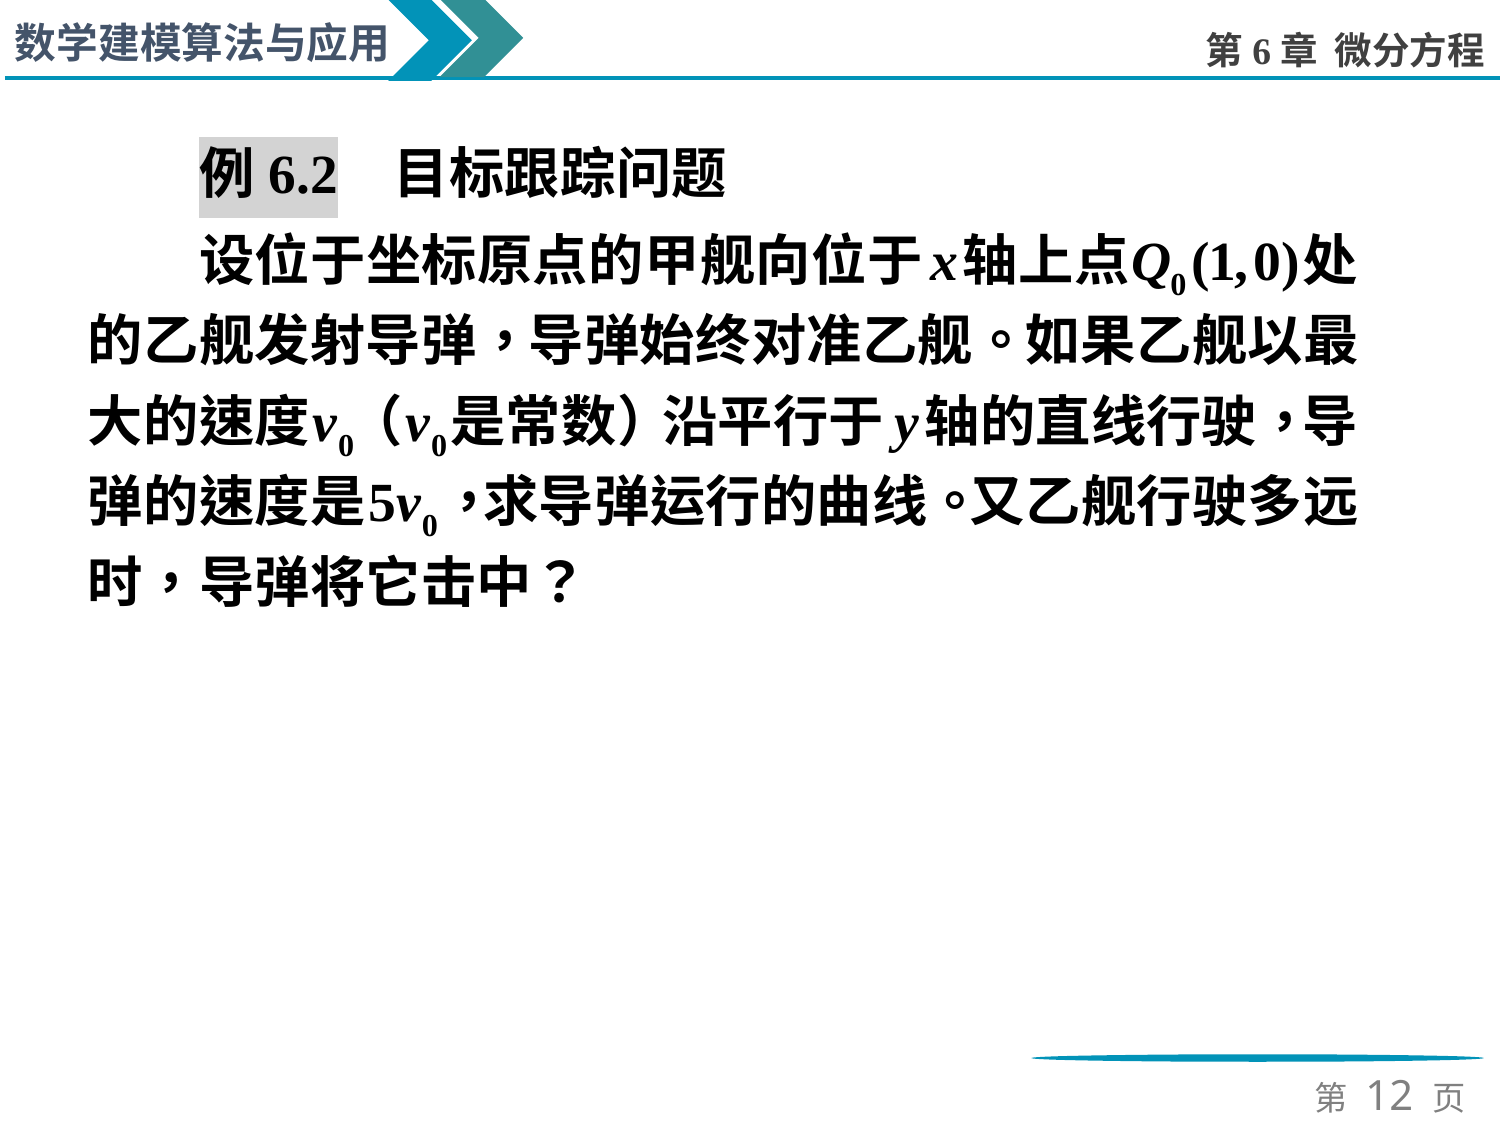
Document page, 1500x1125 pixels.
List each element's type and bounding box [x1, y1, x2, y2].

text_box [87, 130, 1358, 657]
